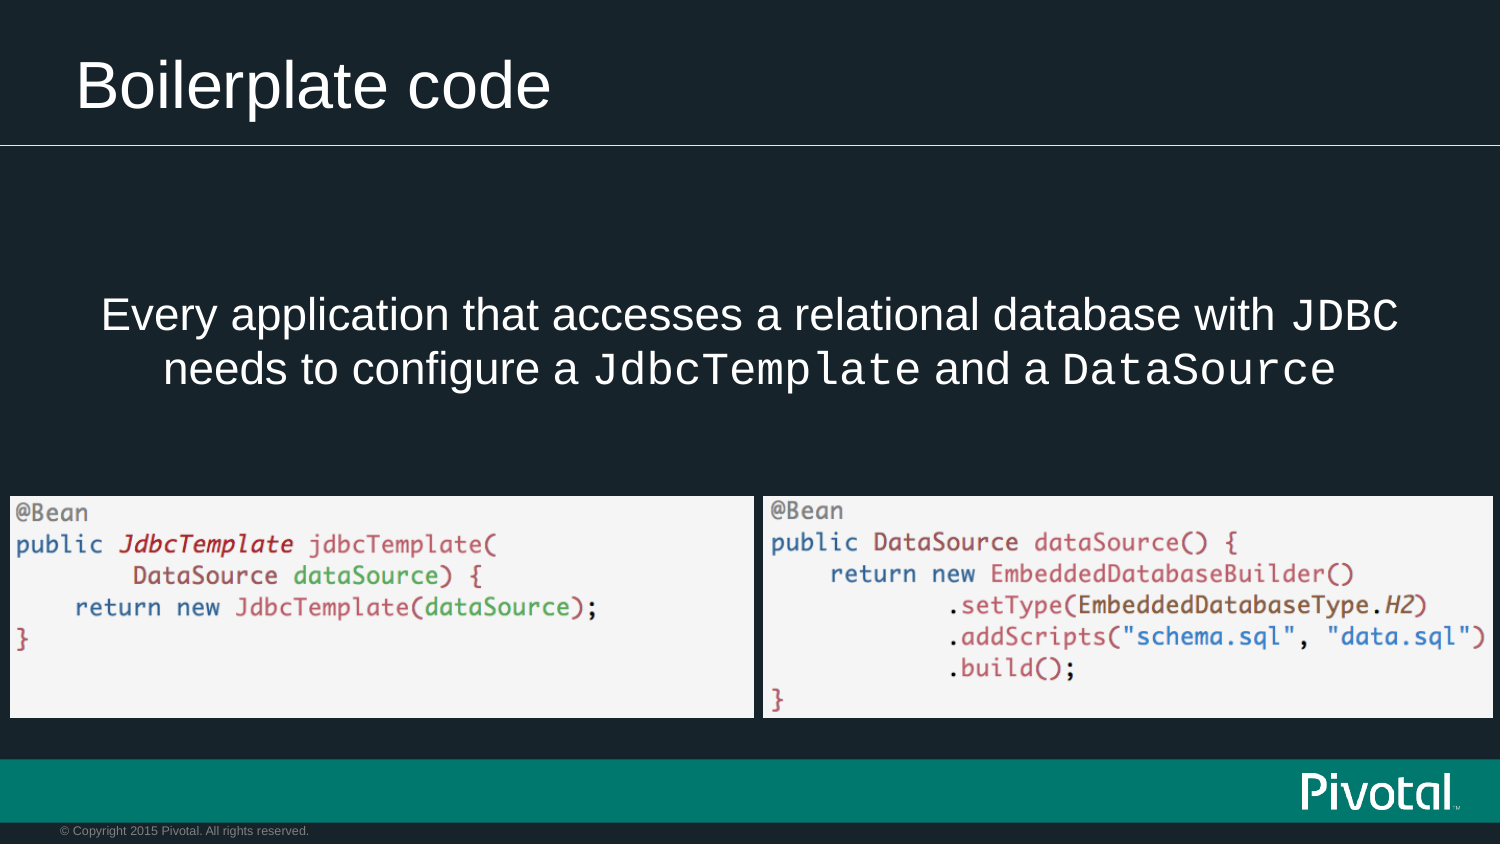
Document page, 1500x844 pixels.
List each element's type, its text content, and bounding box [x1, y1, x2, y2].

picture [9, 496, 755, 718]
title Boilerplate code [75, 52, 1425, 113]
picture [1302, 773, 1460, 810]
picture [763, 496, 1494, 718]
list Every application that accesses a relational database with JDBC needs to configure a JdbcTemplate and a DataSource [75, 181, 1425, 497]
